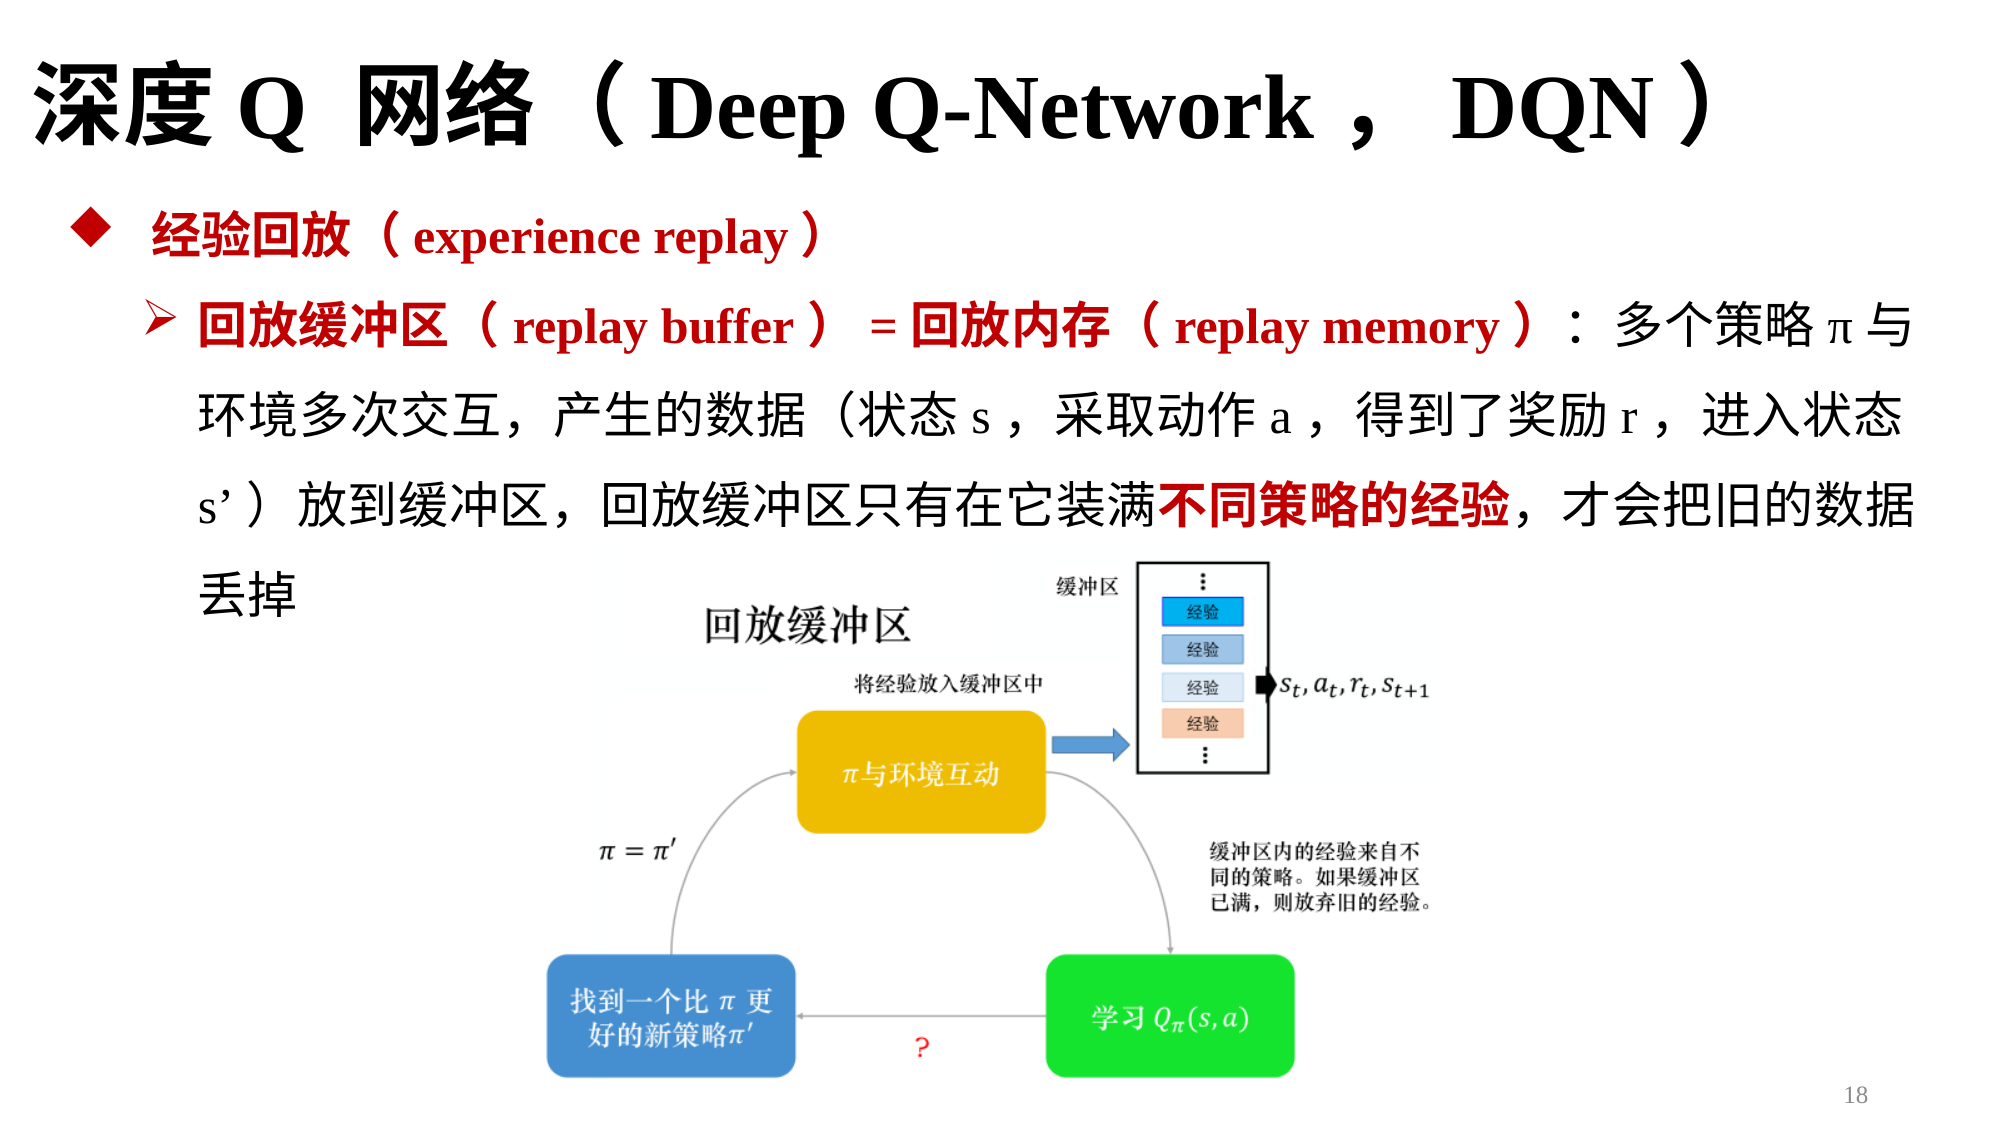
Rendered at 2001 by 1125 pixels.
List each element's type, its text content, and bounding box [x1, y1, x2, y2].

text_box 深度Q 网络（Deep Q-Network，DQN） [16, 0, 1965, 218]
picture [534, 538, 1447, 1087]
text_box 经验回放（experience replay） 回放缓冲区（replay buffer）=回放内存（replay memory）：多个策略π与环境多次交互，产生的数据（状态s，采取动作a，得到了奖励r，进入状态s’）放到缓冲区，回放缓冲区只有在它装满不同策略的经验，才会把旧的数据丢掉 [51, 218, 1930, 560]
text_box [1433, 1063, 1884, 1124]
